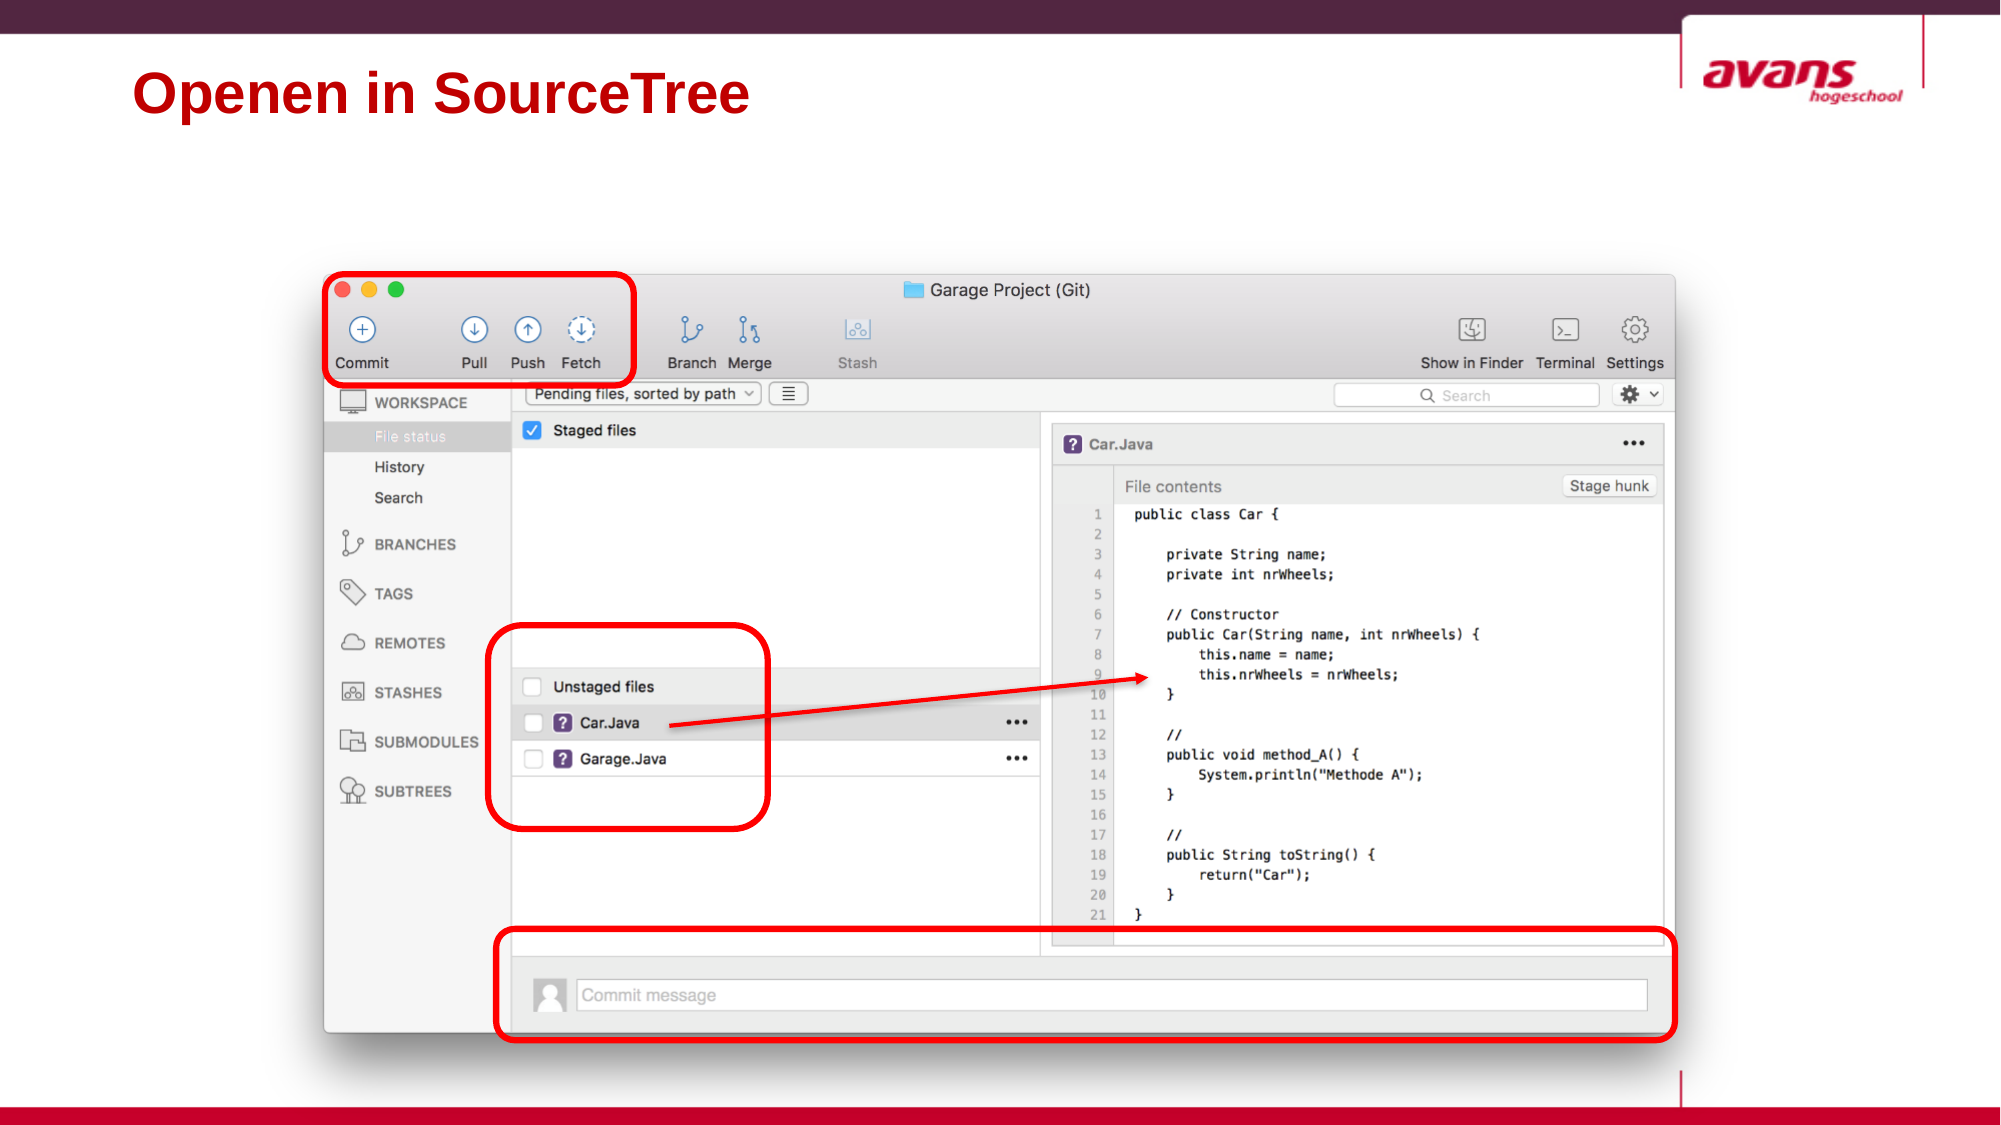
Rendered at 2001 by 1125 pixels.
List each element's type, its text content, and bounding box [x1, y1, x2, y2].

picture [0, 0, 2001, 1125]
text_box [669, 677, 1149, 726]
title Openen in SourceTree [117, 46, 1890, 225]
